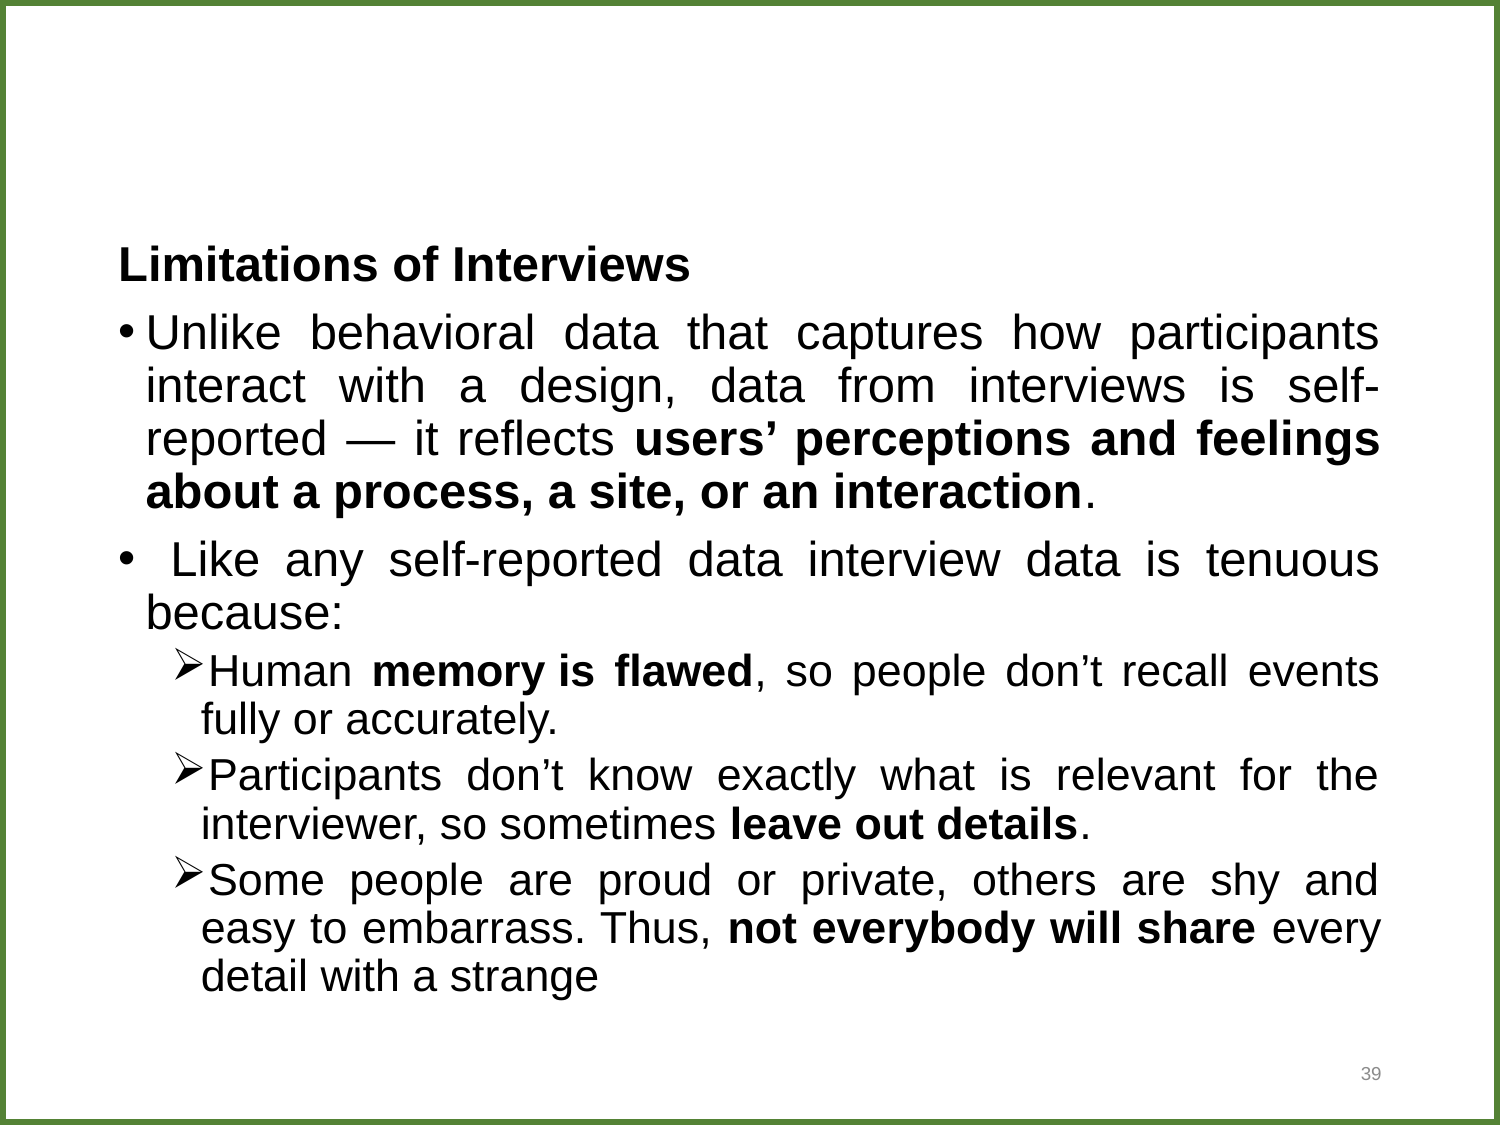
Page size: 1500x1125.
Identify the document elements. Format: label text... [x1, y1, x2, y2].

list Limitations of Interviews Unlike behavioral data that captures how participants interact with a design, data from interviews is self-reported — it reflects users’ perceptions and feelings about a process, a site, or an interaction. Like any self-reported data interview data is tenuous because: Human memory is flawed, so people don’t recall events fully or accurately. Participants don’t know exactly what is relevant for the interviewer, so sometimes leave out details. Some people are proud or private, others are shy and easy to embarrass. Thus, not everybody will share every detail with a strange [103, 231, 1397, 1014]
slide_number 39 [1059, 1042, 1397, 1103]
